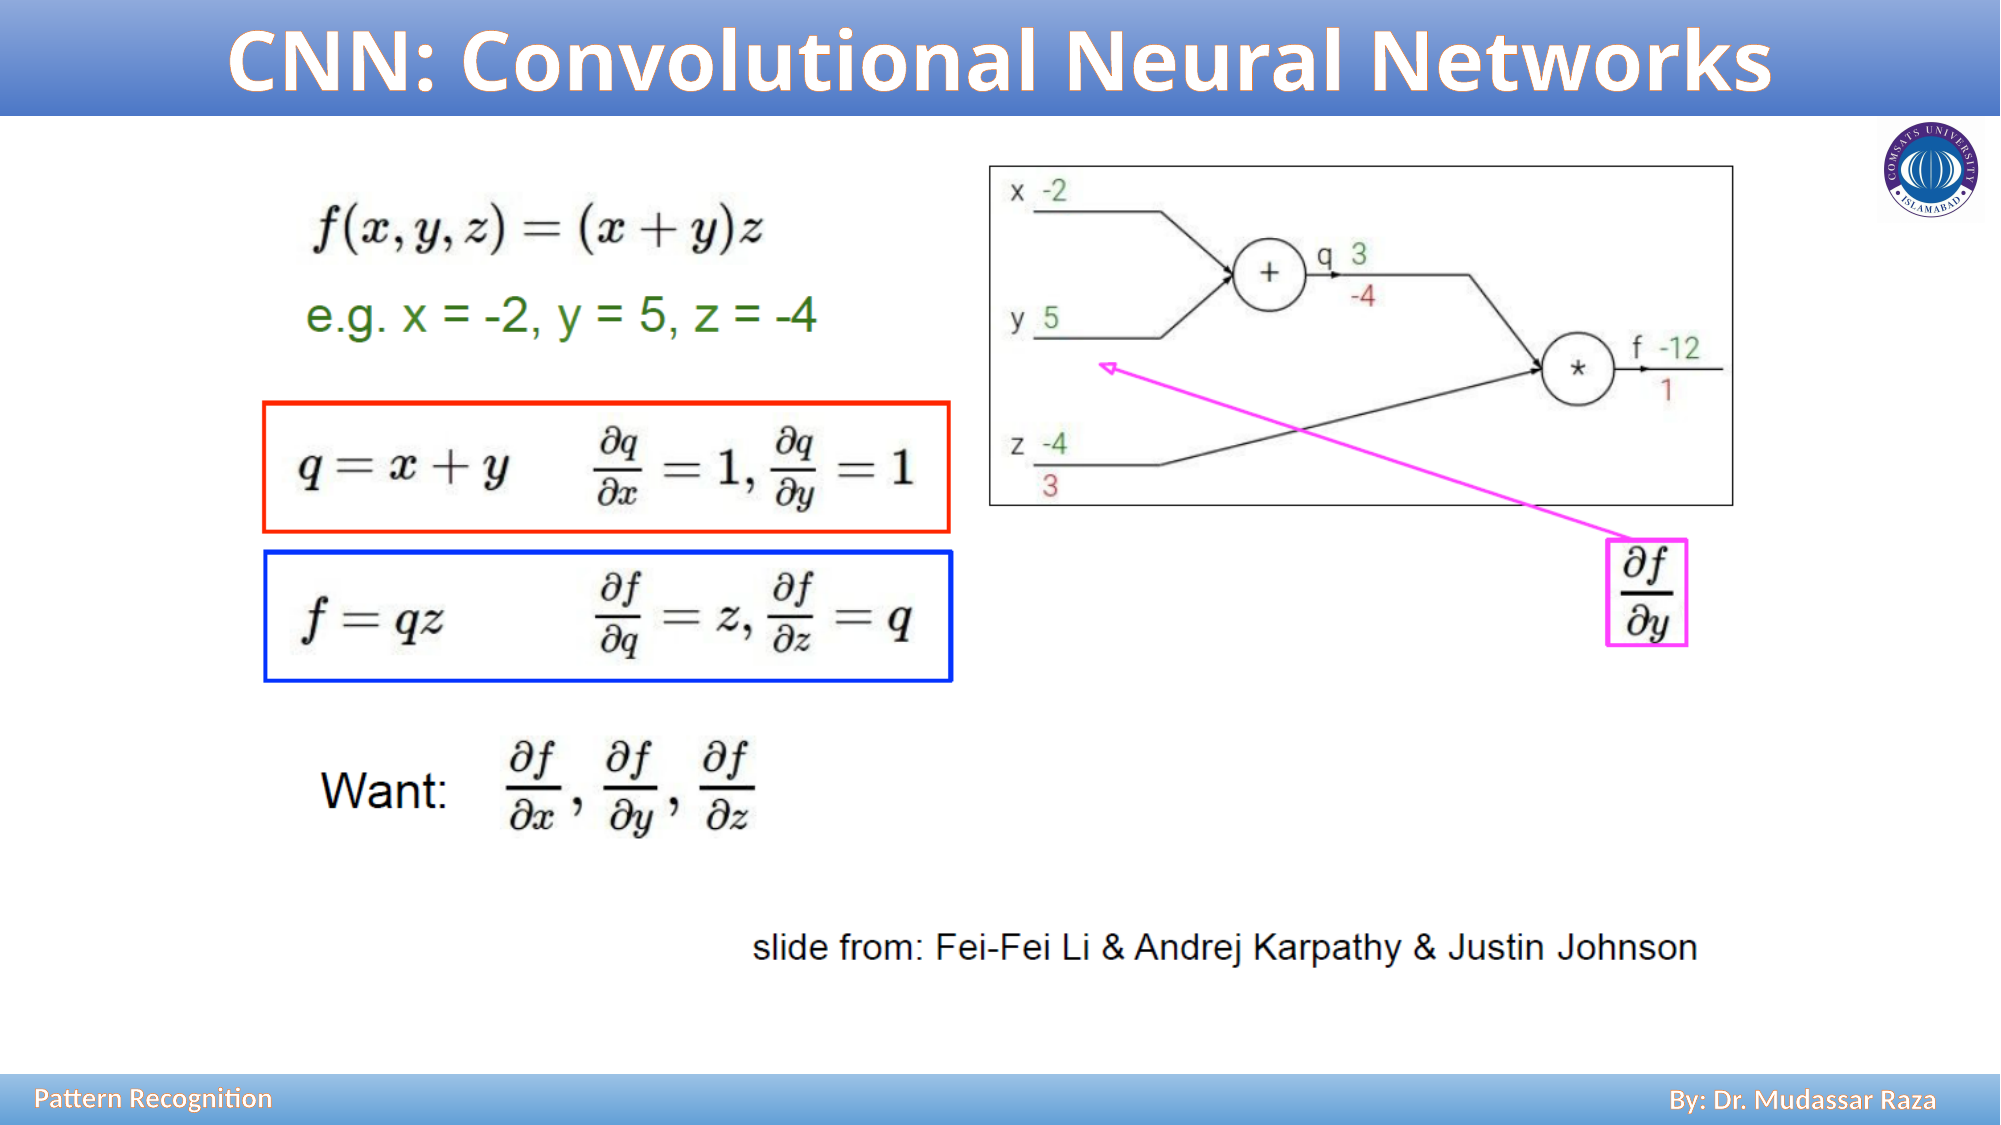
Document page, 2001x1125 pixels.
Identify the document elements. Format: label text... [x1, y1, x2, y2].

picture [1877, 116, 1985, 223]
text_box CNN: Convolutional Neural Networks [0, 0, 2000, 115]
picture [249, 142, 1750, 983]
